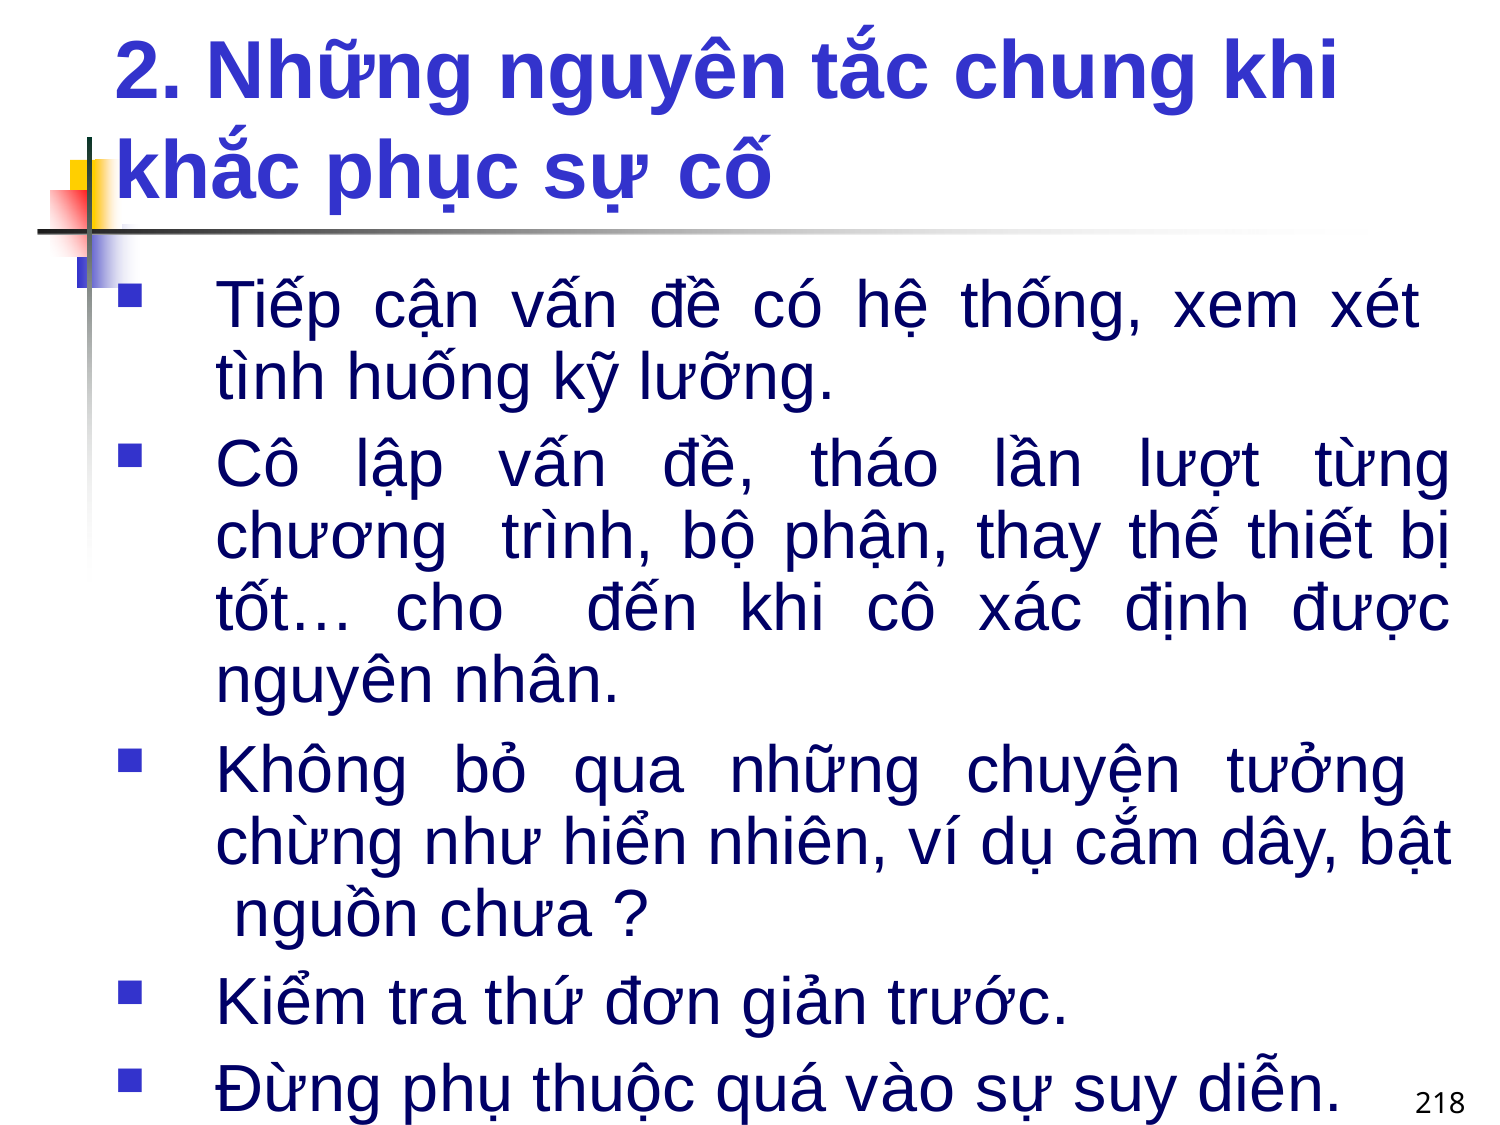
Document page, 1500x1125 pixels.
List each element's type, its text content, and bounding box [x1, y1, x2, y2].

slide_number 218 [1453, 1081, 1469, 1125]
picture [37, 137, 1387, 588]
text_box Tiếp cận vấn đề có hệ thống, xem xét tình huống kỹ lưỡng. Cô lập vấn đề, tháo lần lượt từng chương trình, bộ phận, thay thế thiết bị tốt… cho đến khi cô xác định được nguyên nhân. Không bỏ qua những chuyện tưởng chừng như hiển nhiên, ví dụ cắm dây, bật nguồn chưa ? Kiểm tra thứ đơn giản trước. Đừng phụ thuộc quá vào sự suy diễn. [112, 257, 1453, 1125]
title 2. Những nguyên tắc chung khi khắc phục sự cố [93, 13, 1407, 215]
